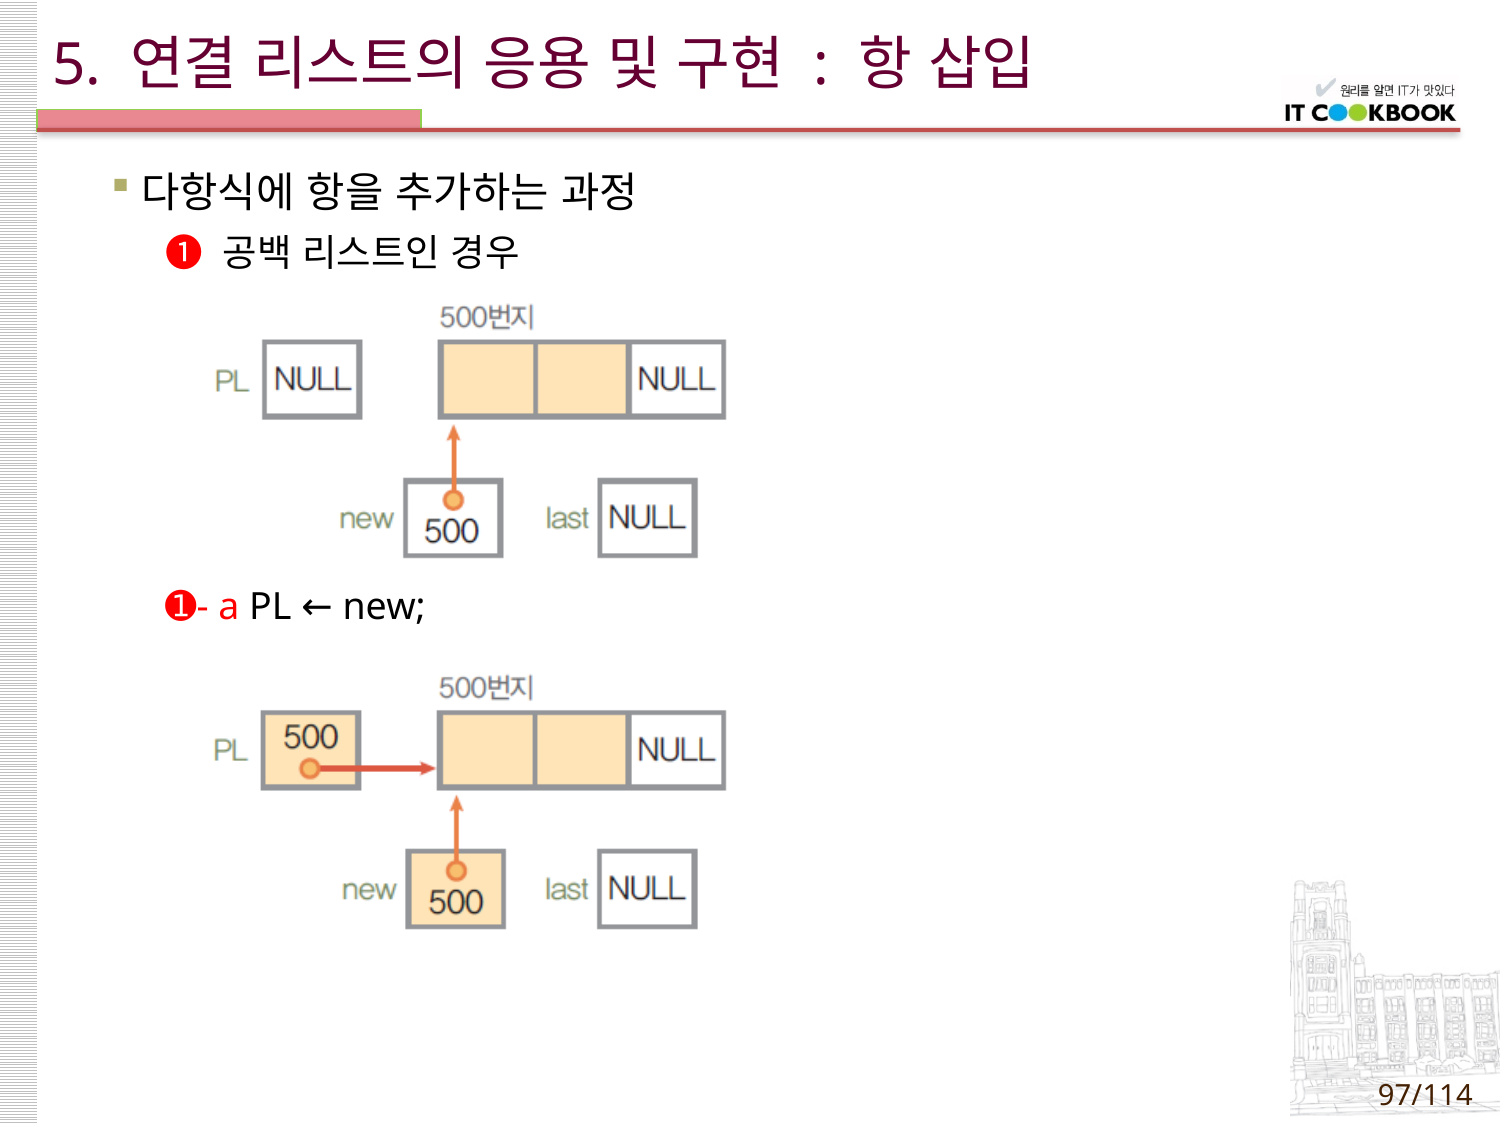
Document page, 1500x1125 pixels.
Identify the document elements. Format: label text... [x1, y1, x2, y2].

picture [1281, 75, 1459, 123]
picture [206, 299, 731, 563]
picture [1290, 874, 1500, 1125]
picture [206, 668, 731, 931]
list 다항식에 항을 추가하는 과정 ➊ 공백 리스트인 경우 ➊- a PL ← new; [37, 152, 1463, 1091]
picture [1459, 1087, 1467, 1098]
title 5. 연결 리스트의 응용 및 구현 : 항 삽입 [37, 13, 1278, 109]
